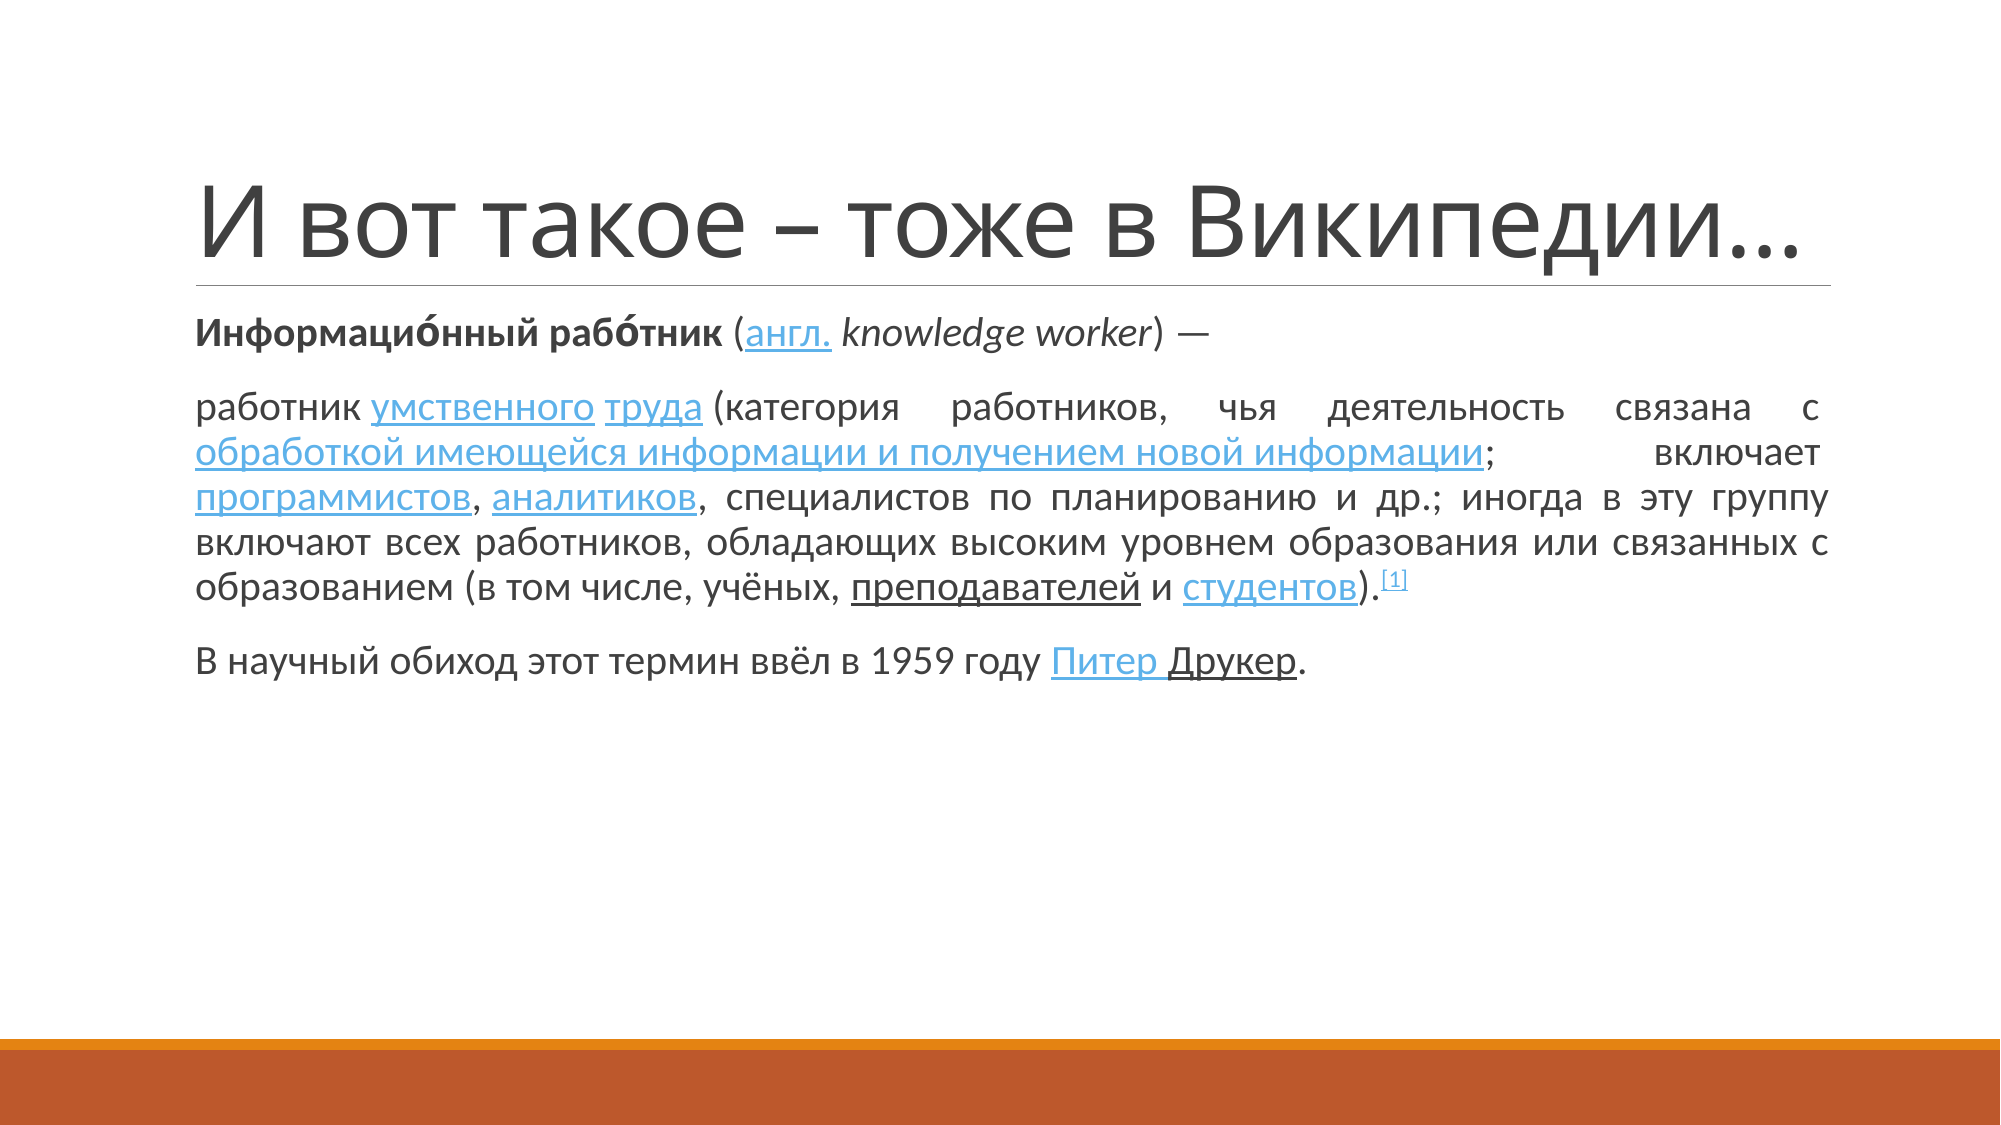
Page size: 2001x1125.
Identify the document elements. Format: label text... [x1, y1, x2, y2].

title И вот такое – тоже в Википедии… [180, 47, 1830, 285]
list Информацио́нный рабо́тник (англ. knowledge worker) — работник умственного труда (категория работников, чья деятельность связана с обработкой имеющейся информации и получением новой информации; включает программистов, аналитиков, специалистов по планированию и др.; иногда в эту группу включают всех работников, обладающих высоким уровнем образования или связанных с образованием (в том числе, учёных, преподавателей и студентов).[1] В научный обиход этот термин ввёл в 1959 году Питер Друкер. [180, 302, 1830, 963]
